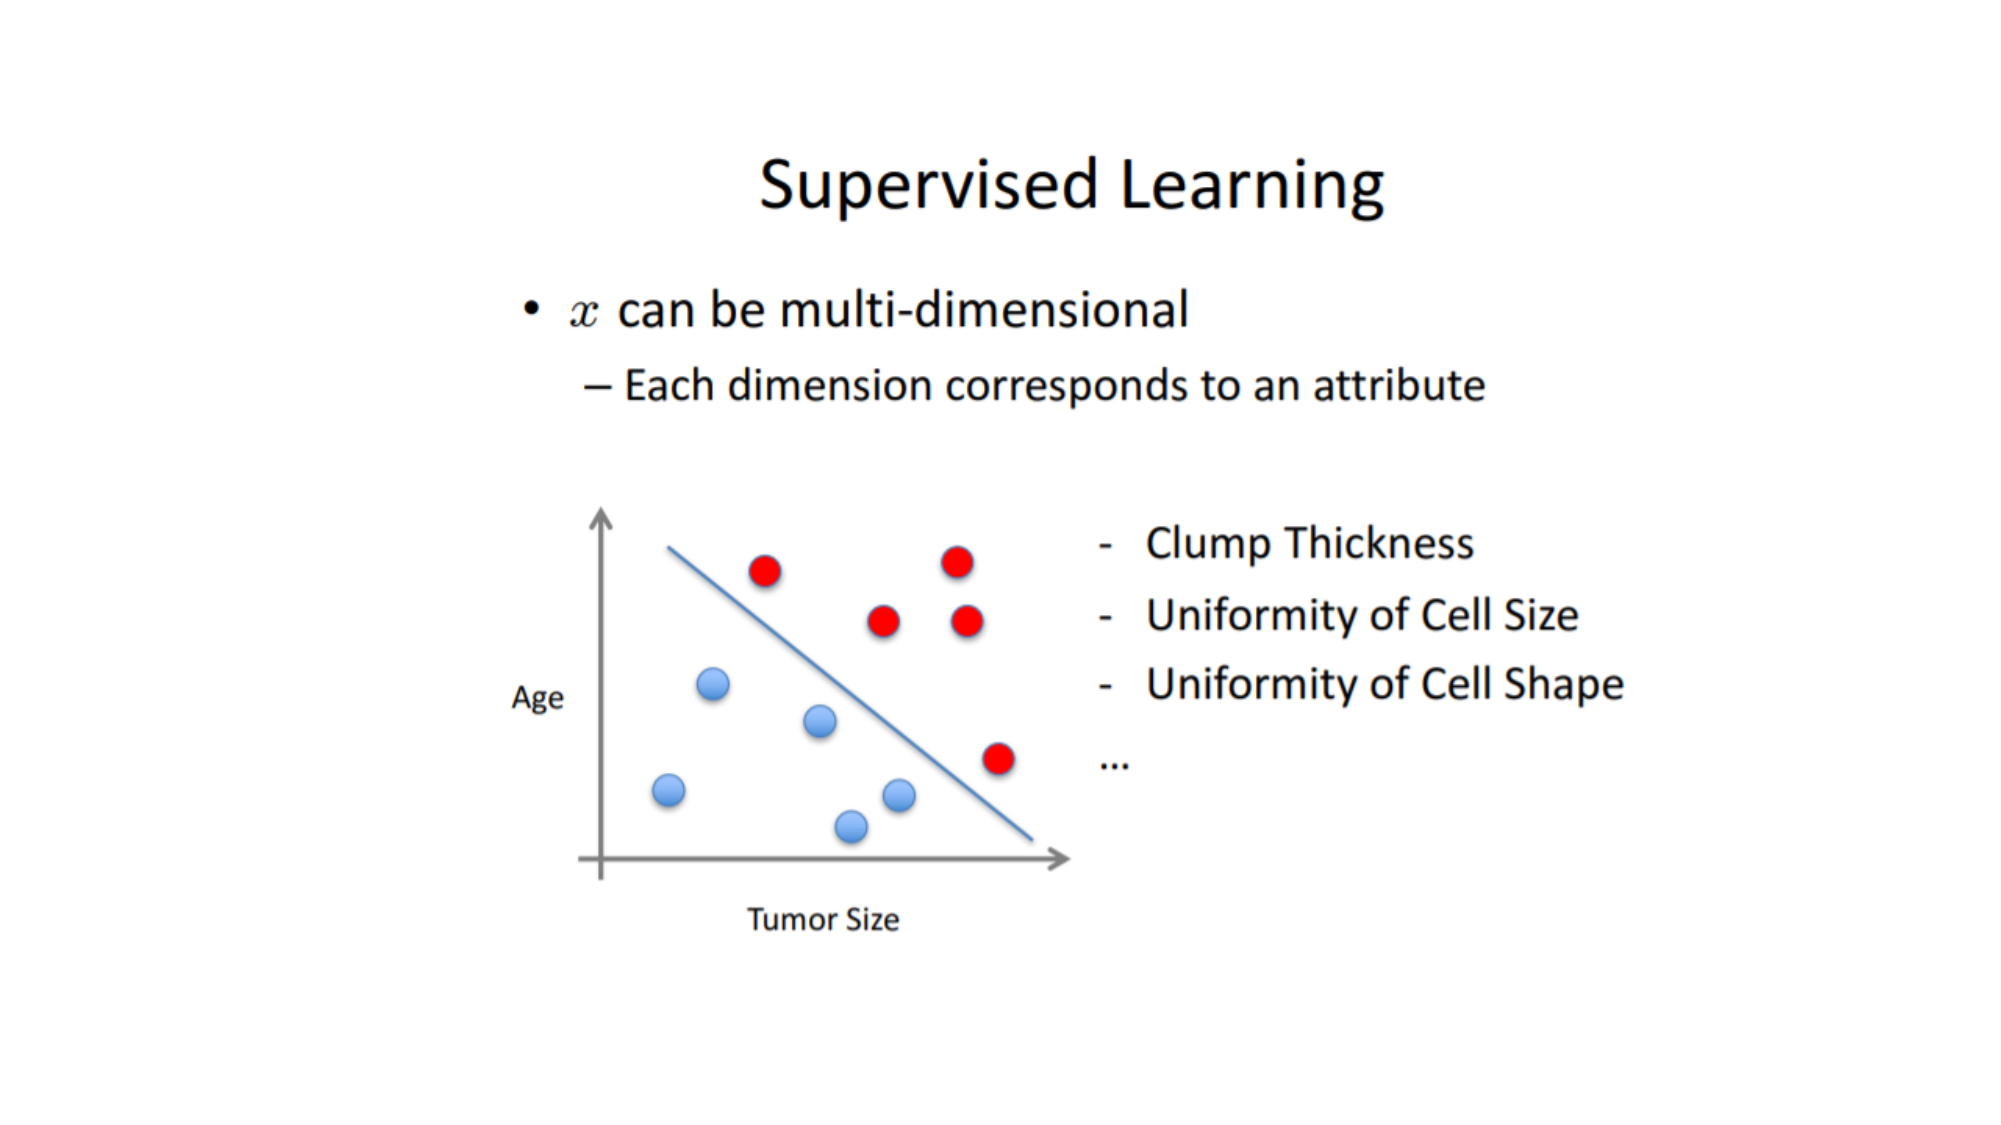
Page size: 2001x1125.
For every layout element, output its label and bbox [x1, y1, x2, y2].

picture [472, 136, 1688, 987]
